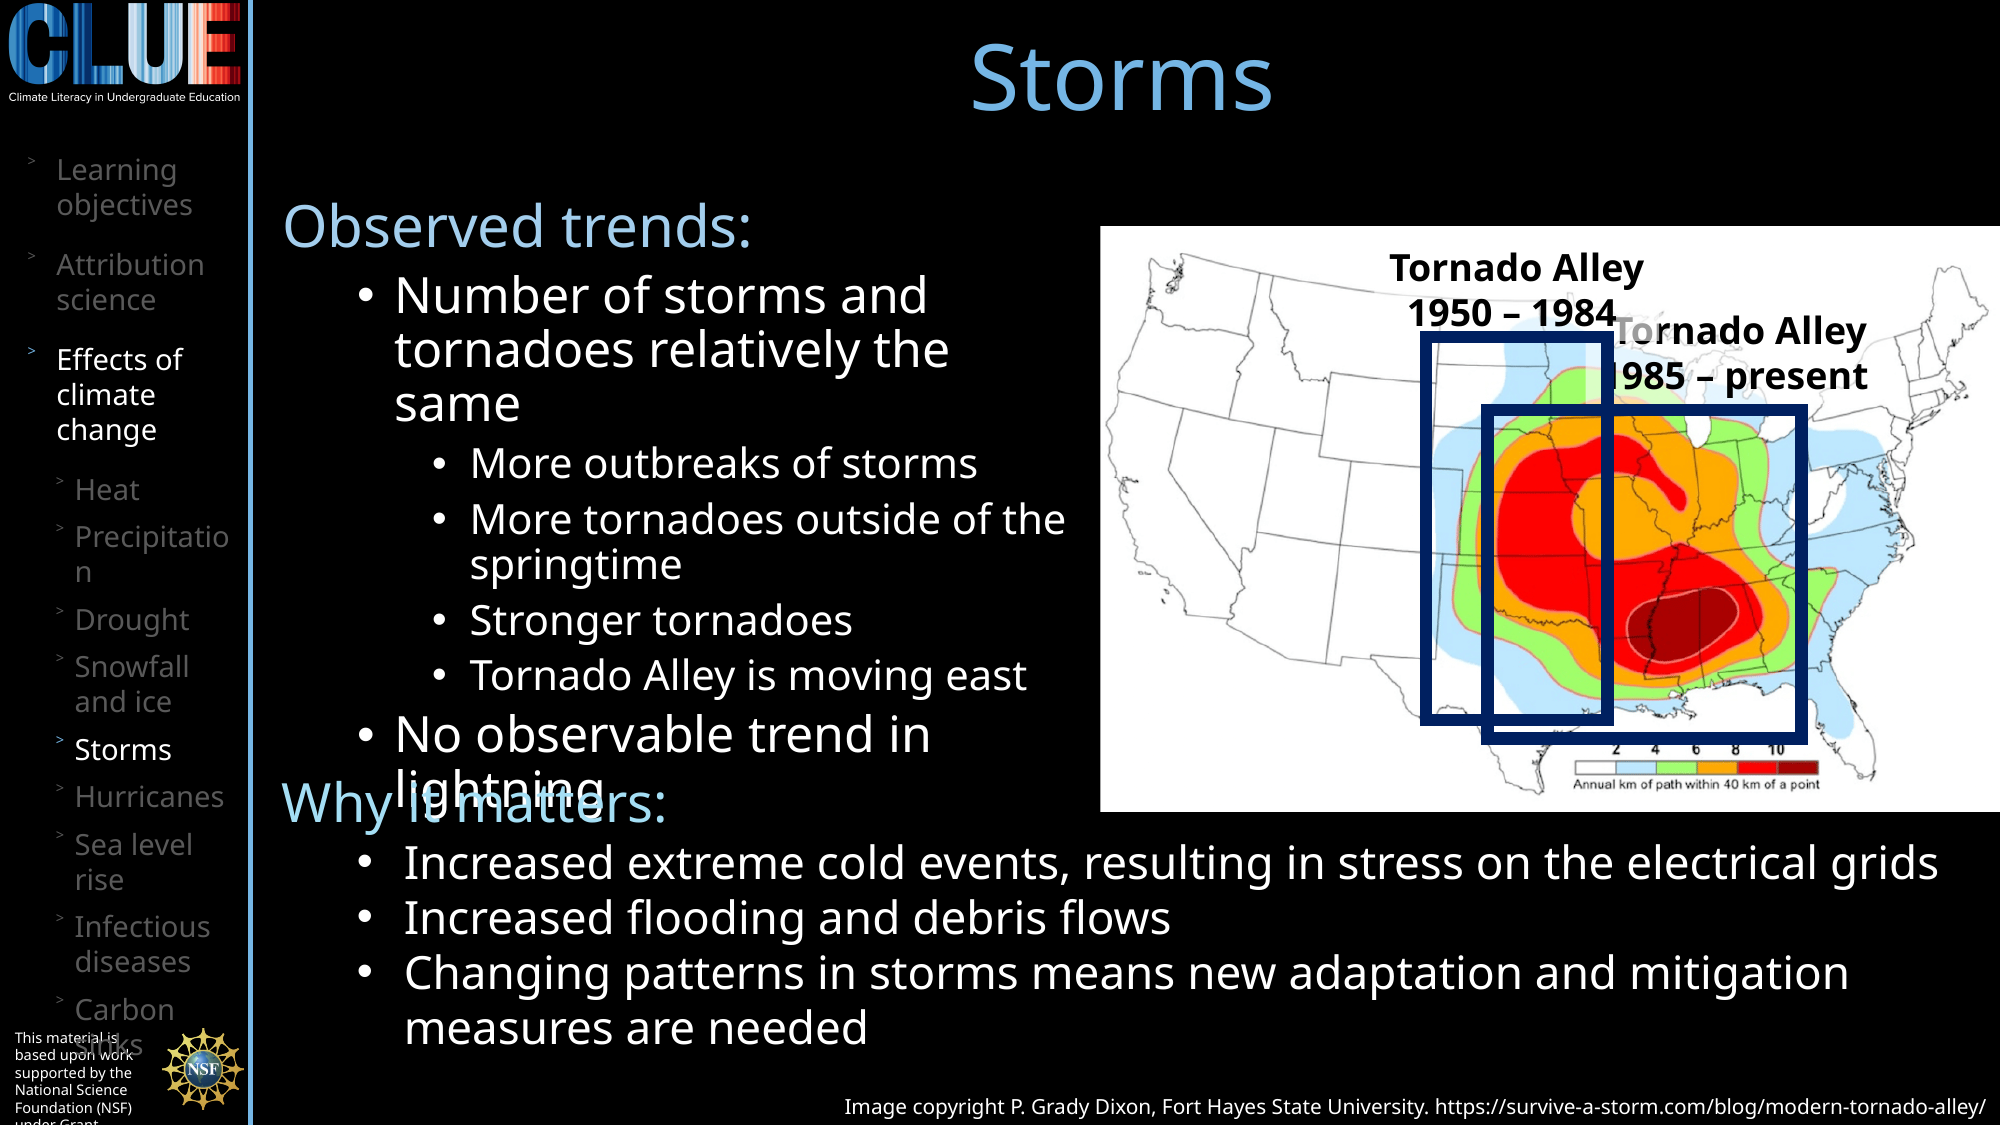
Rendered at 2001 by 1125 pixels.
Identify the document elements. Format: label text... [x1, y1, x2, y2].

picture [3, 0, 244, 107]
text_box Image copyright P. Grady Dixon, Fort Hayes State University. https://survive-a-storm.com/blog/modern-tornado-alley/ [466, 1086, 2000, 1125]
title Storms [275, 0, 1970, 190]
picture [1100, 226, 2000, 812]
text_box Why it matters: Increased extreme cold events, resulting in stress on the electrical grids Increased flooding and debris flows Changing patterns in storms means new adaptation and mitigation measures are needed [267, 761, 1993, 1061]
text_box Learning objectives Attribution science Effects of climate change Heat Precipitation Drought Snowfall and ice Storms Hurricanes Sea level rise Infectious diseases Carbon sinks [12, 144, 246, 1116]
list Observed trends: Number of storms and tornadoes relatively the same More outbreaks of storms More tornadoes outside of the springtime Stronger tornadoes Tornado Alley is moving east No observable trend in lightning [267, 189, 1100, 761]
